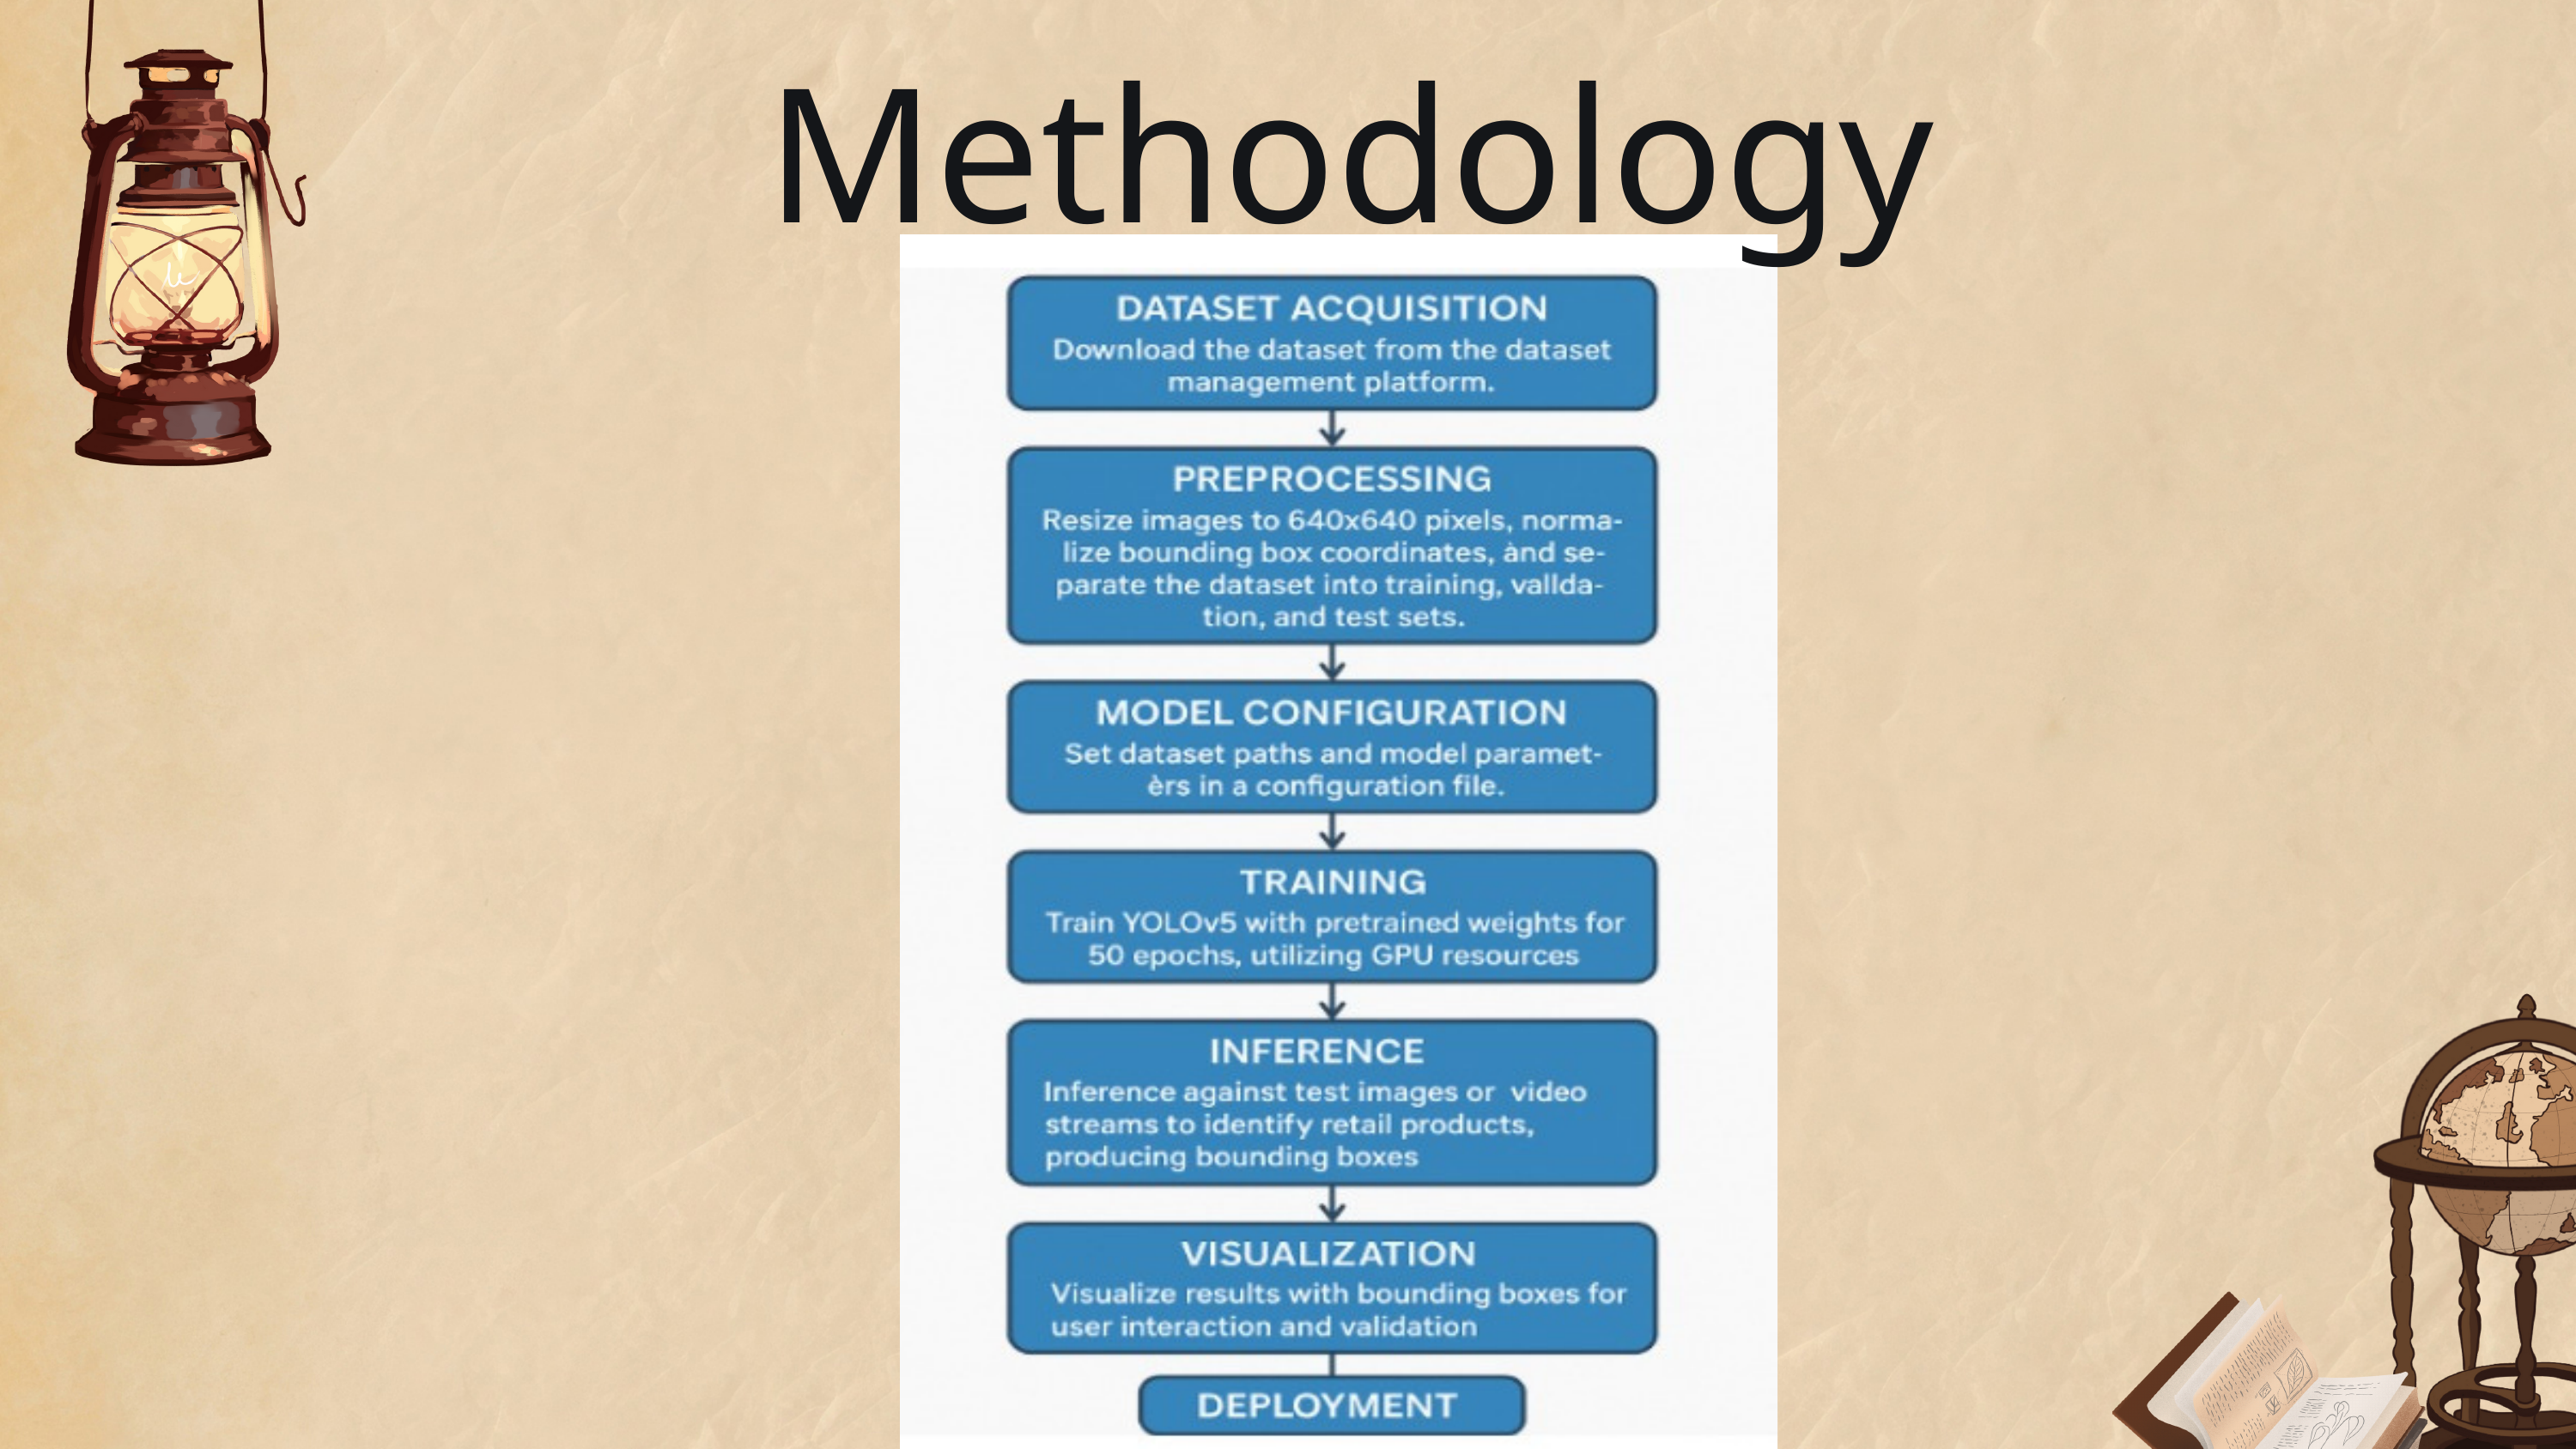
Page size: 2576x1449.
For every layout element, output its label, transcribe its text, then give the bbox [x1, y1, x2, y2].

text_box [66, 0, 307, 466]
text_box [2111, 1291, 2428, 1449]
text_box Methodology [431, 0, 2270, 260]
text_box [1778, 0, 2576, 1449]
text_box [2371, 993, 2576, 1449]
text_box [0, 0, 900, 1449]
text_box [900, 260, 1778, 1449]
